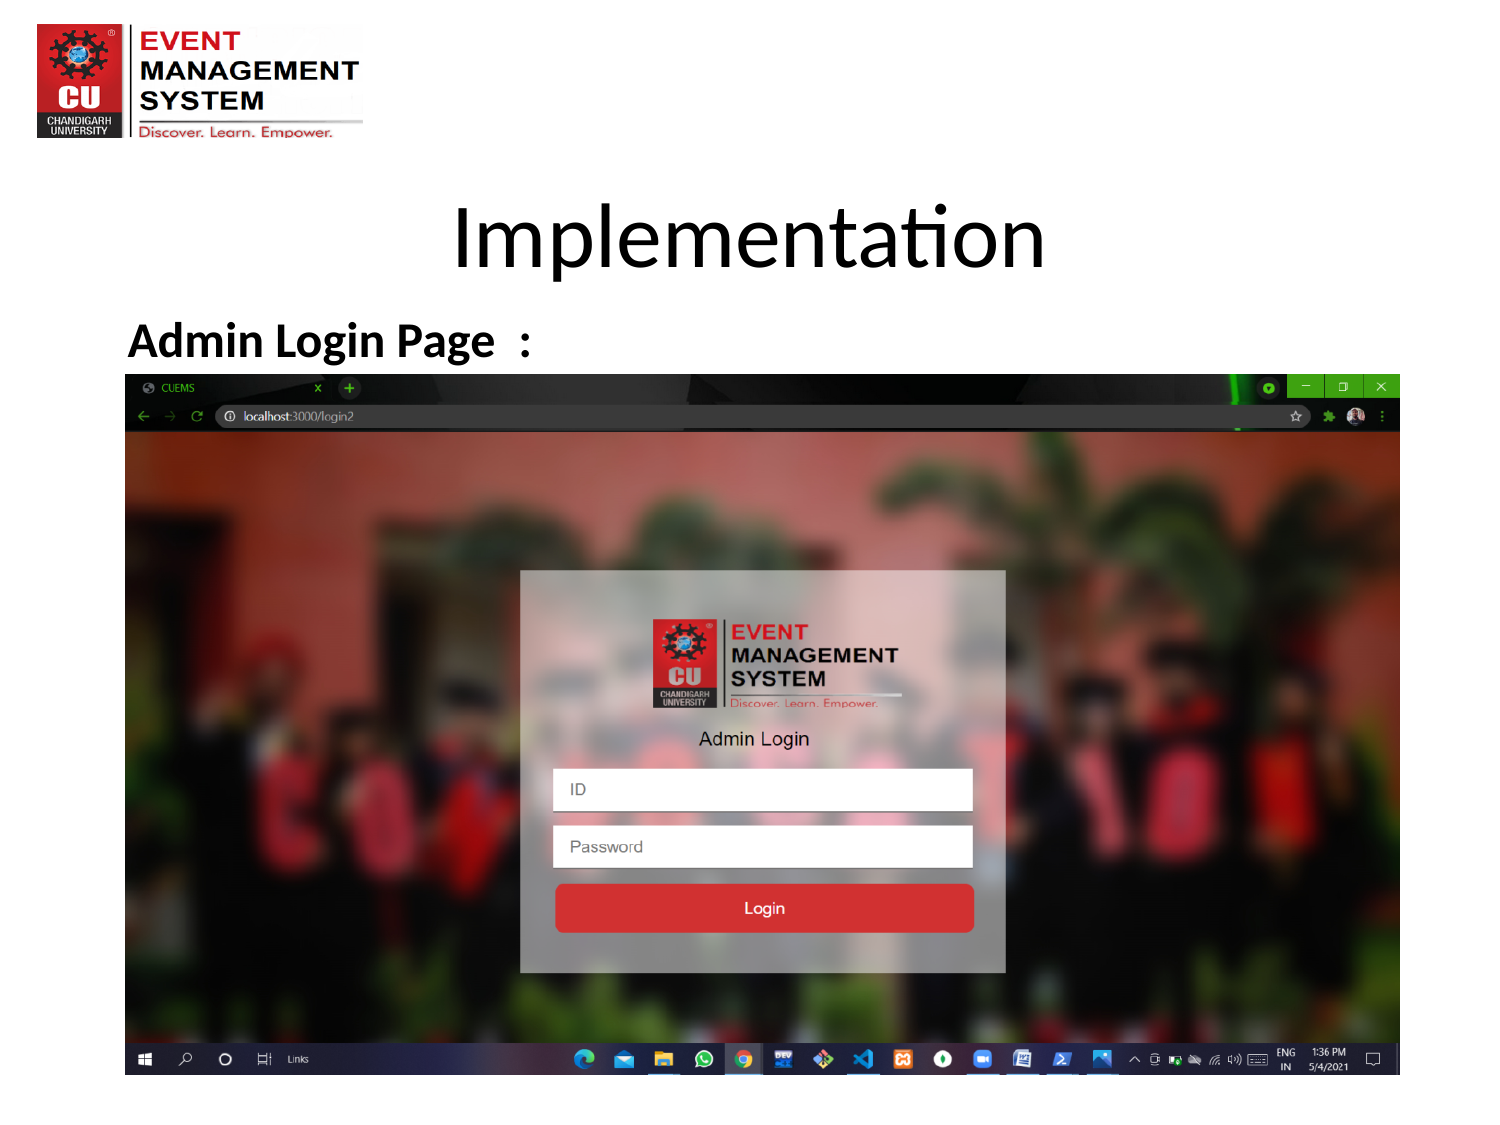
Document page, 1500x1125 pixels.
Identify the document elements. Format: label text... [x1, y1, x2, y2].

picture [37, 24, 363, 138]
title Implementation [112, 149, 1388, 299]
picture [124, 374, 1401, 1076]
subtitle Admin Login Page : [112, 299, 1388, 1088]
